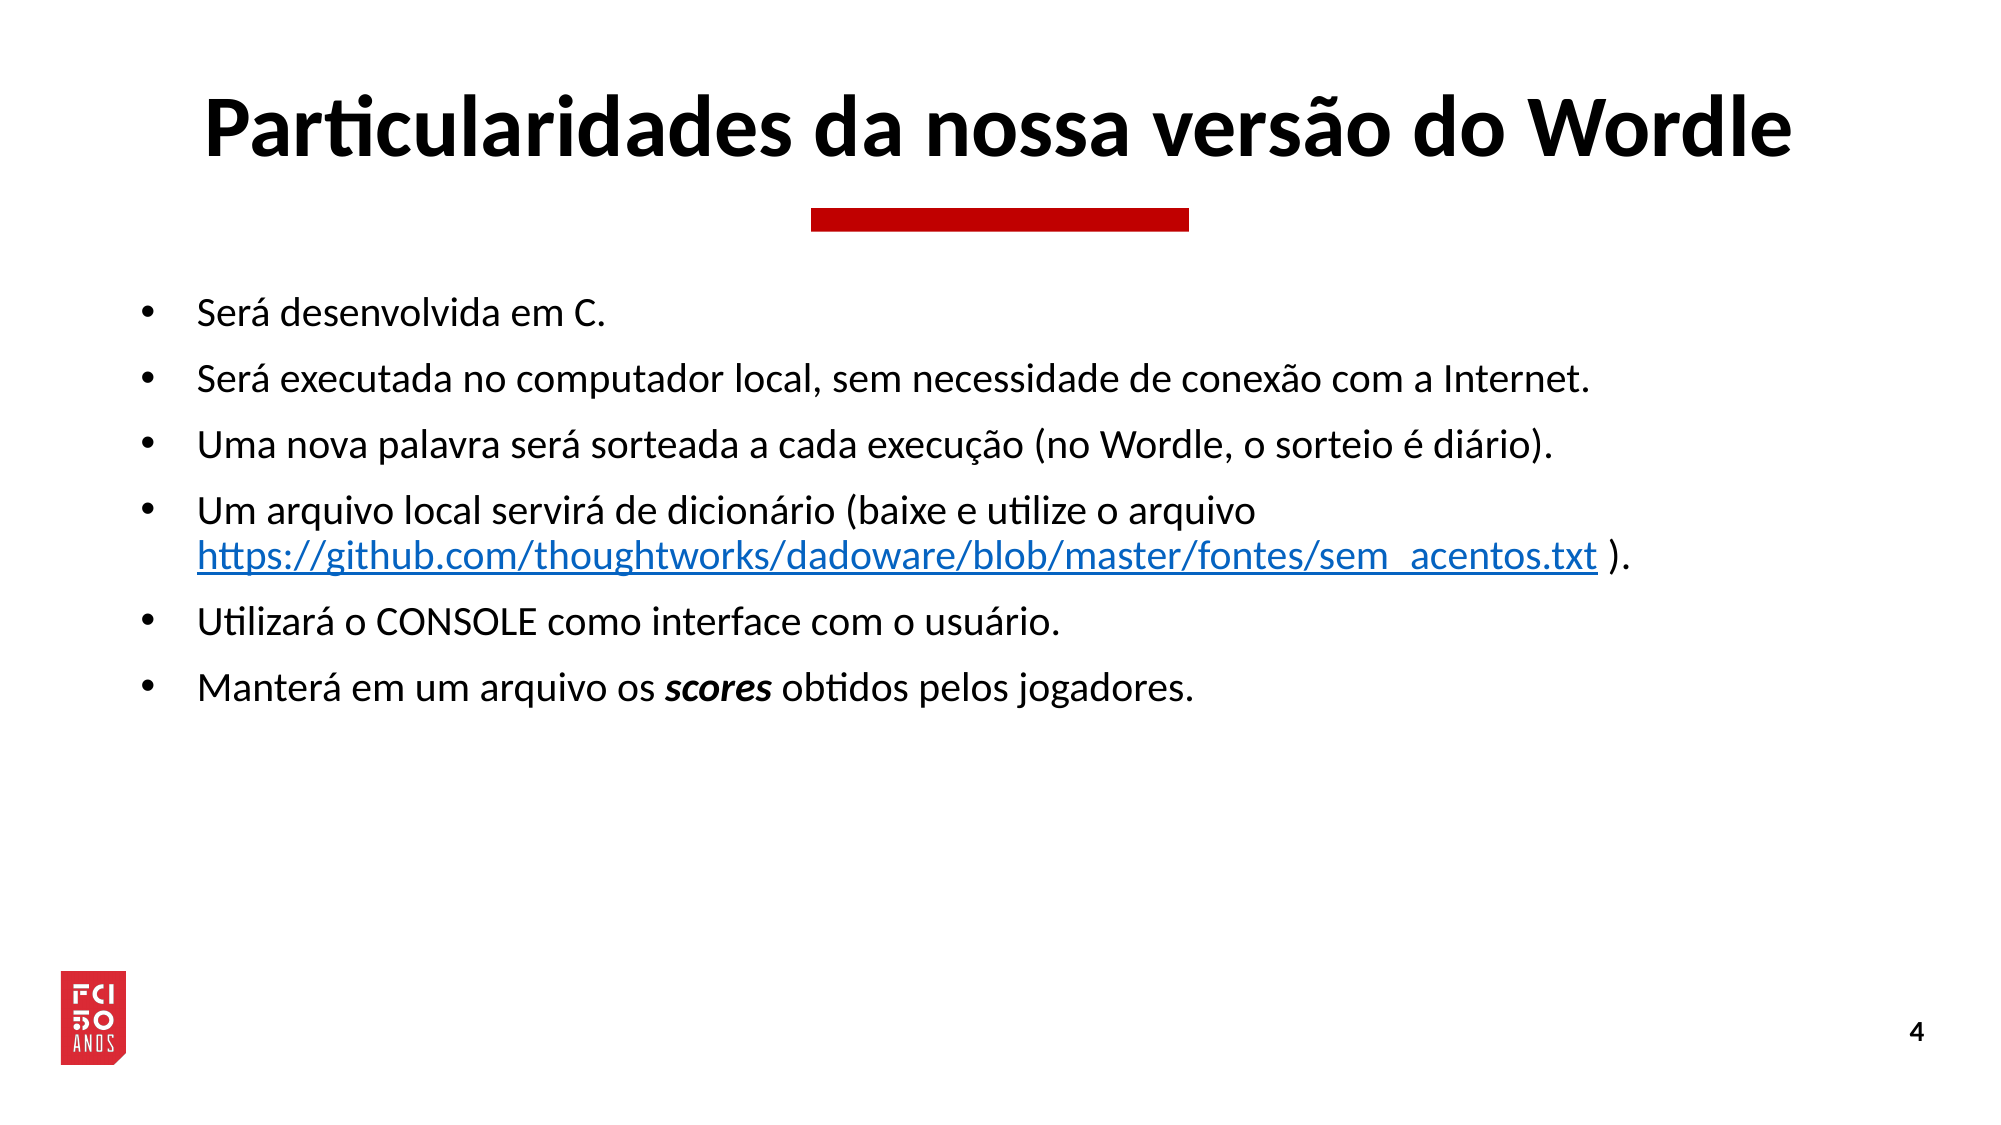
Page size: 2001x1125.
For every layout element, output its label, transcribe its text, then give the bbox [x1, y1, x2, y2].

title Particularidades da nossa versão do Wordle [174, 67, 1826, 183]
slide_number 4 [1489, 1004, 1940, 1065]
list Será desenvolvida em C. Será executada no computador local, sem necessidade de conexão com a Internet. Uma nova palavra será sorteada a cada execução (no Wordle, o sorteio é diário). Um arquivo local servirá de dicionário (baixe e utilize o arquivo https://github.com/thoughtworks/dadoware/blob/master/fontes/sem_acentos.txt ). Utilizará o CONSOLE como interface com o usuário. Manterá em um arquivo os scores obtidos pelos jogadores. [125, 283, 1940, 947]
